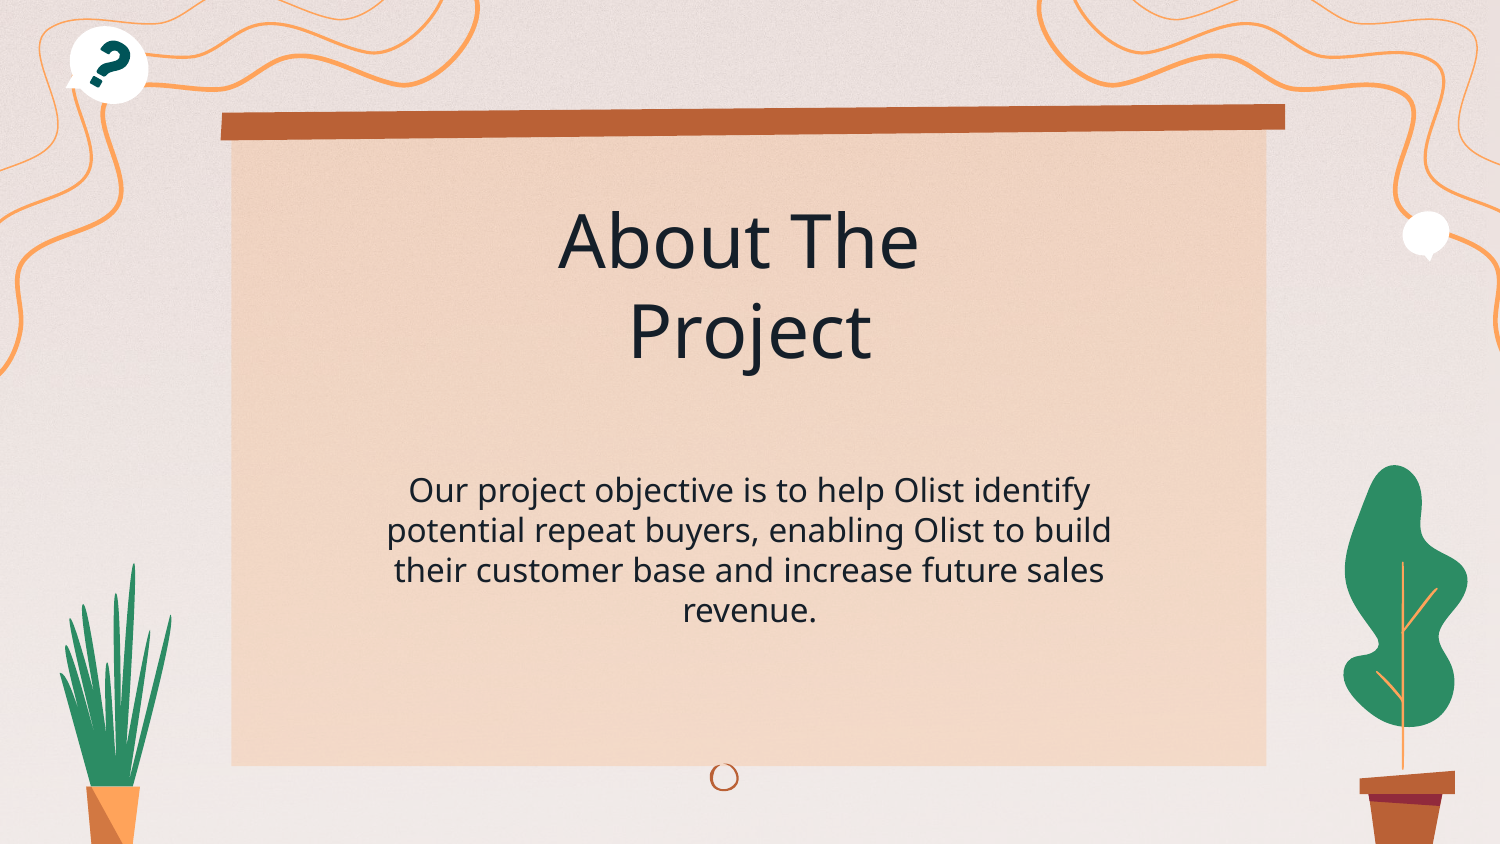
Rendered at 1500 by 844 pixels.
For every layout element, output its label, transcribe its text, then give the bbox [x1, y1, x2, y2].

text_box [1340, 464, 1471, 844]
subtitle Our project objective is to help Olist identify potential repeat buyers, enabling Olist to build their customer base and increase future sales revenue. [348, 454, 1152, 689]
title About The Project [348, 178, 1152, 422]
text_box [67, 27, 151, 103]
text_box [1402, 211, 1450, 262]
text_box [59, 562, 180, 844]
